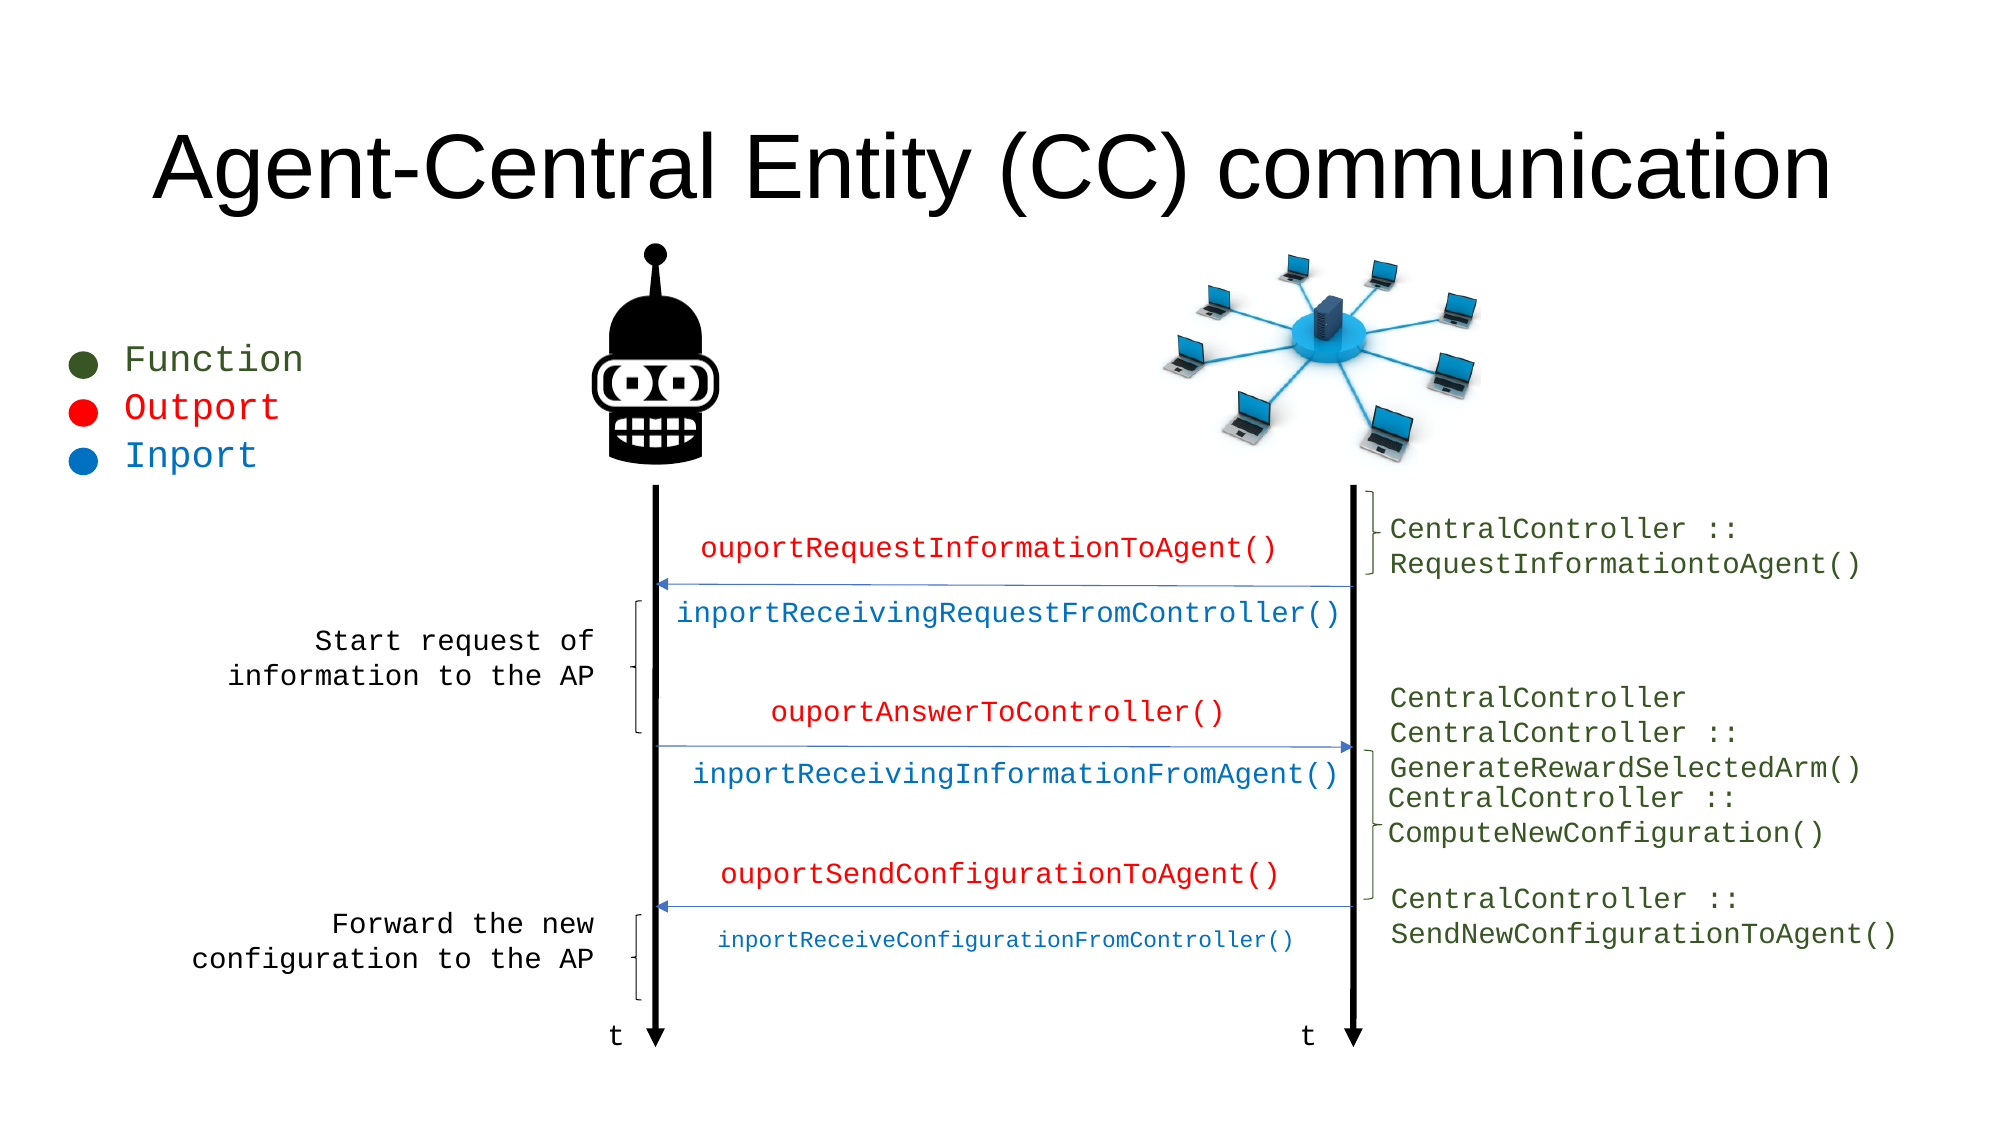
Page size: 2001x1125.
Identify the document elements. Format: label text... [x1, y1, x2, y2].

title Agent-Central Entity (CC) communication [137, 59, 1863, 237]
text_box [69, 237, 2000, 1060]
